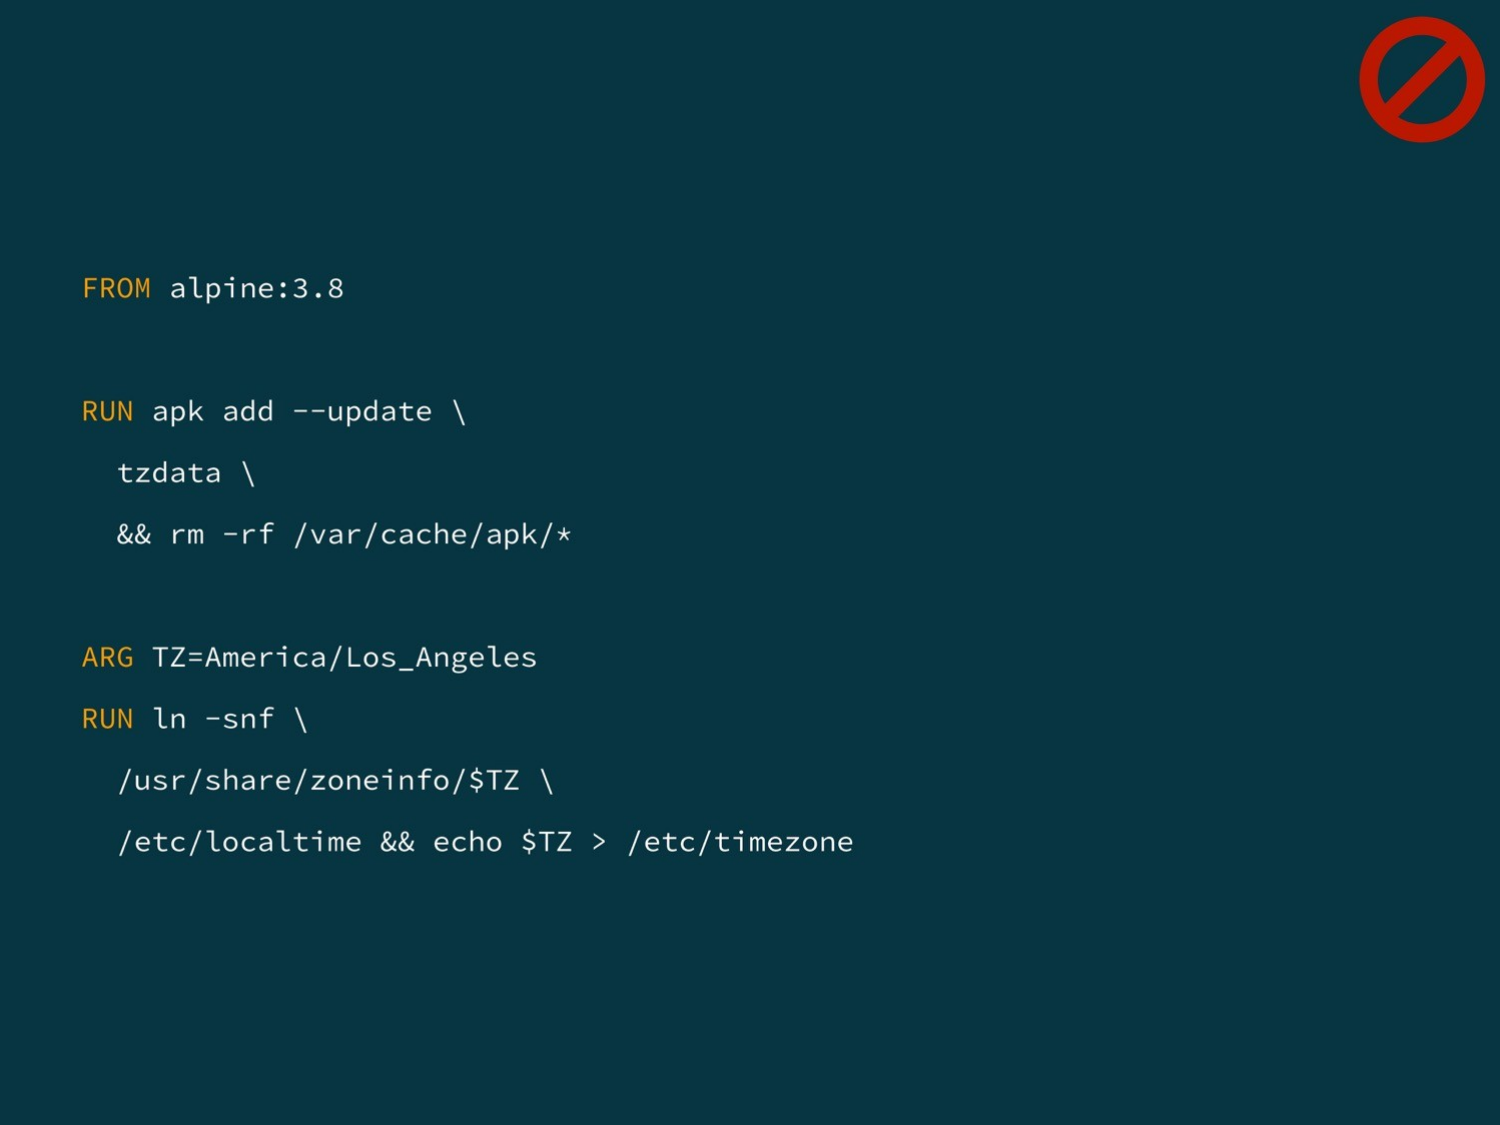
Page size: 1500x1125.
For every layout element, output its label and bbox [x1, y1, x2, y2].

text_box [0, 0, 1500, 1125]
